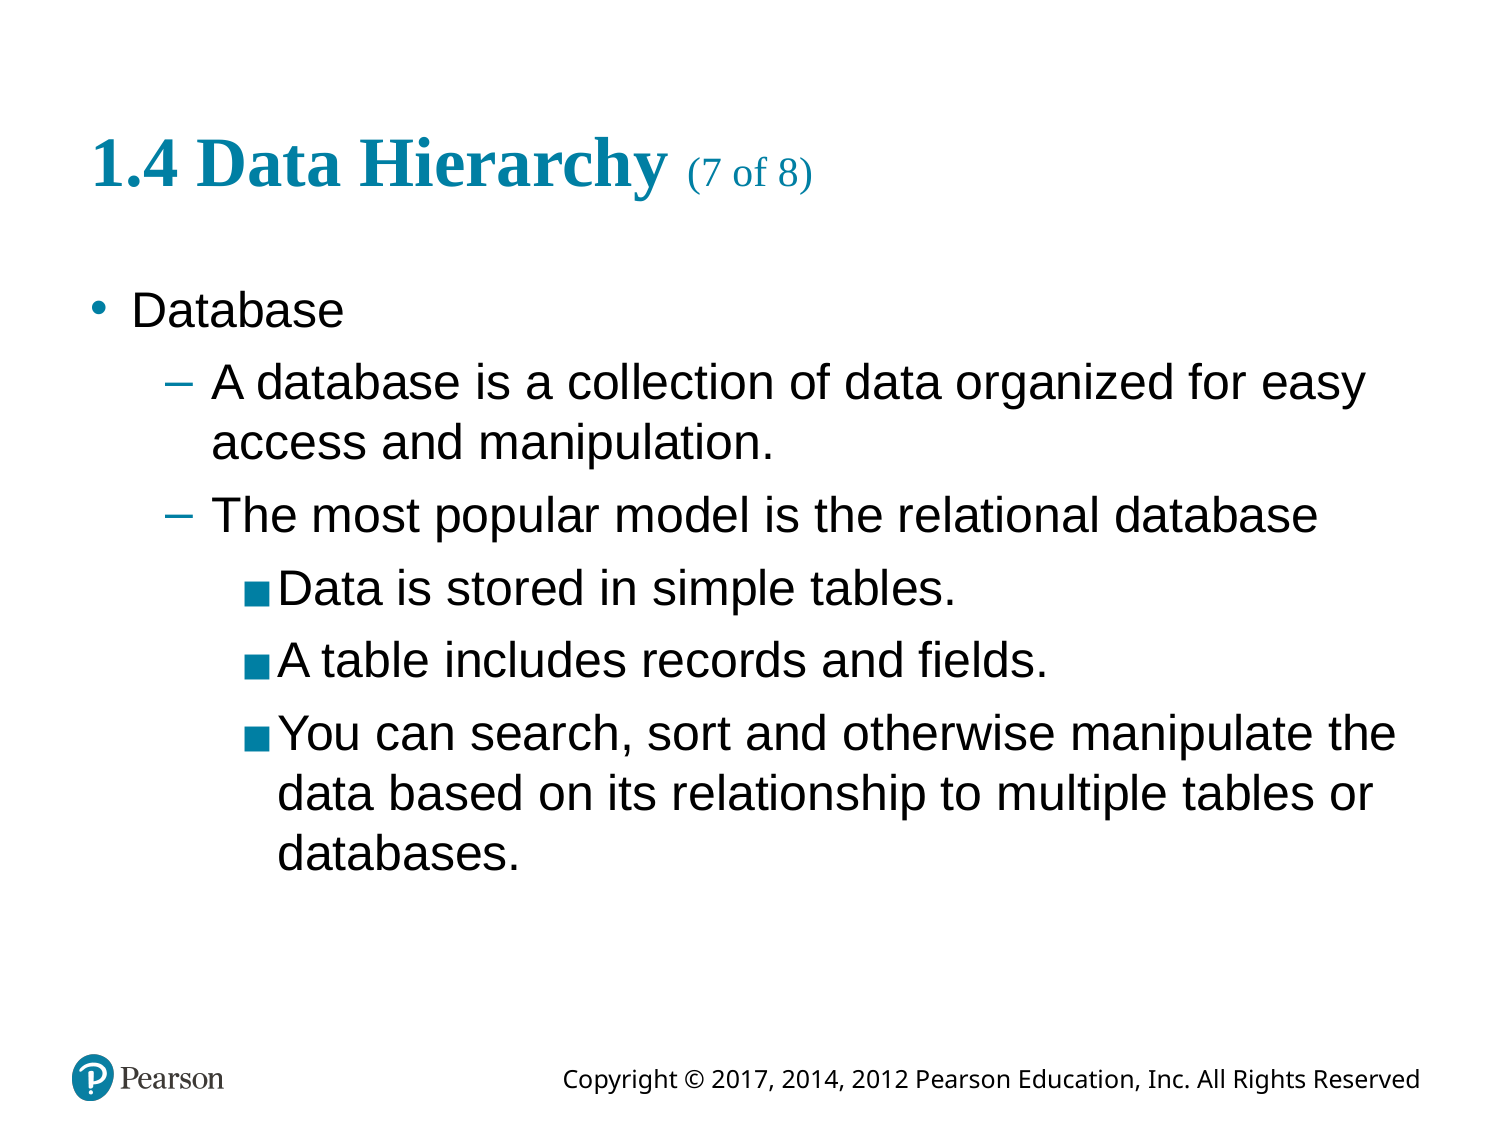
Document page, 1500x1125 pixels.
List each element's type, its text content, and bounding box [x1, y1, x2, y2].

picture [80, 1063, 106, 1088]
picture [72, 1087, 83, 1101]
title 1.4 Data Hierarchy (7 of 8) [75, 35, 1425, 216]
picture [72, 1054, 88, 1070]
picture [98, 1054, 224, 1101]
list Database A database is a collection of data organized for easy access and manipulation. The most popular model is the relational database Data is stored in simple tables. A table includes records and fields. You can search, sort and otherwise manipulate the data based on its relationship to multiple tables or databases. [75, 262, 1425, 1005]
